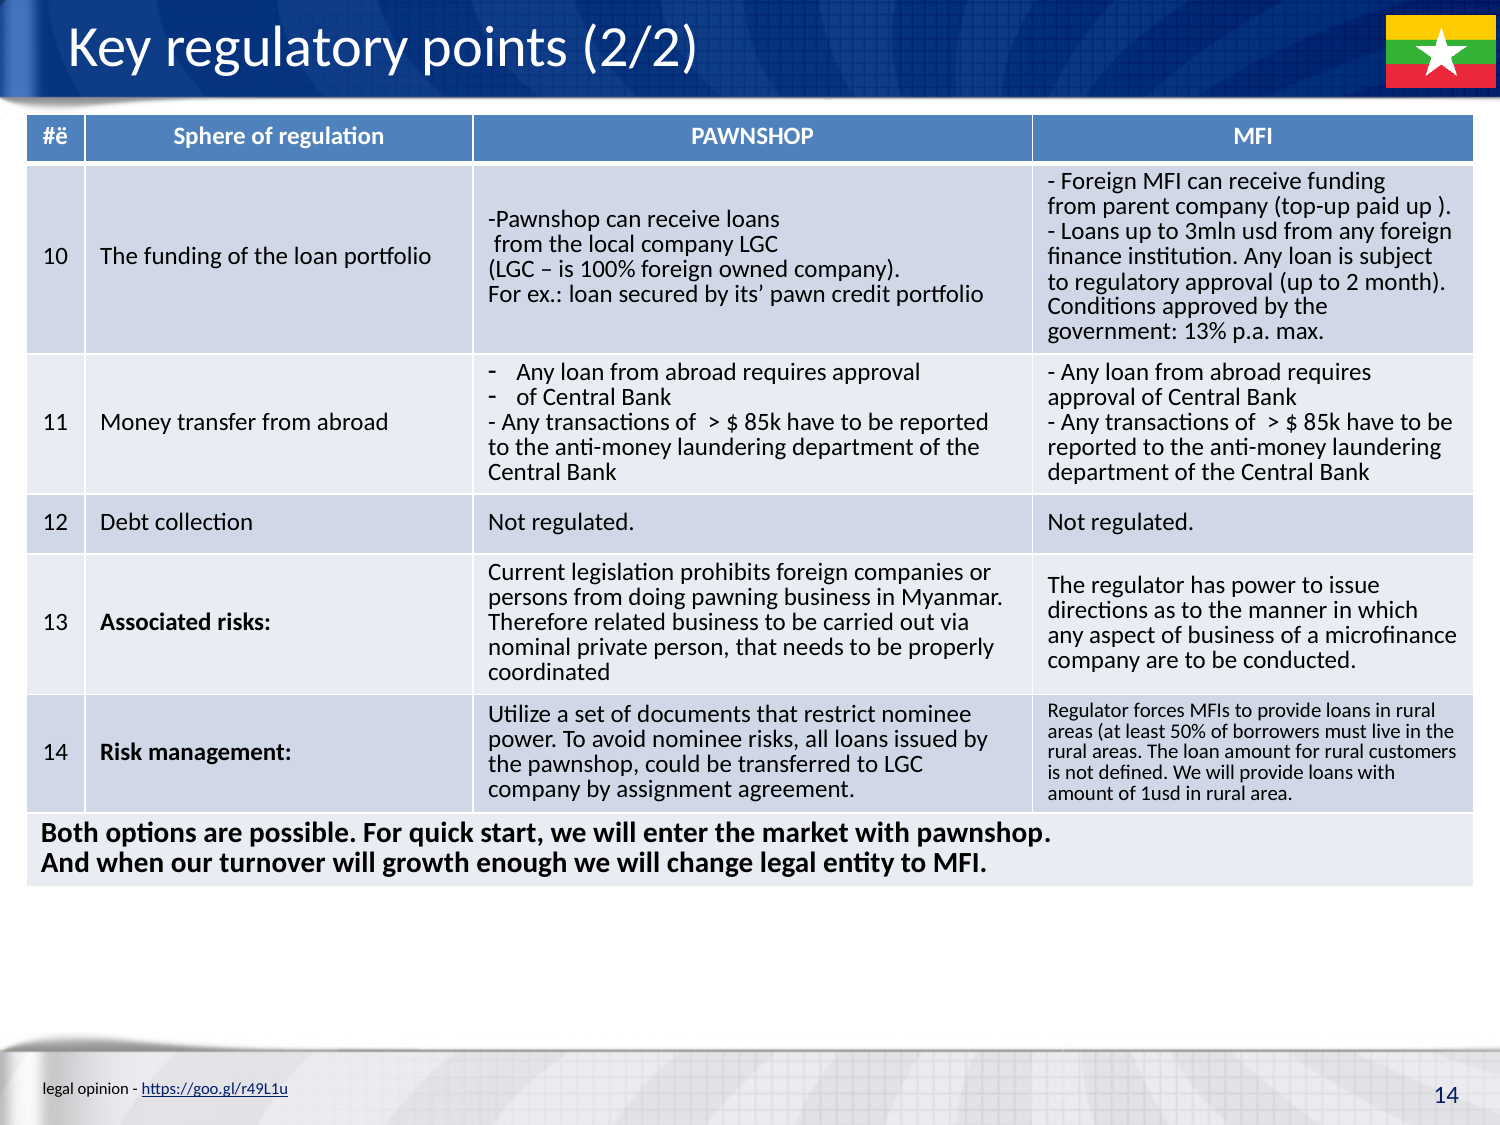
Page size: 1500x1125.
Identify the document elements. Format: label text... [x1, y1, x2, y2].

table_cell 10 [27, 166, 84, 353]
table_header Sphere of regulation [86, 115, 472, 161]
table_header #ё [27, 115, 84, 161]
table_cell Money transfer from abroad [86, 355, 472, 493]
table_cell Debt collection [86, 495, 472, 553]
picture [0, 0, 1500, 120]
picture [0, 1032, 1500, 1125]
table_cell Any loan from abroad requires approval of Central Bank - Any transactions of > $ 85k have to be reported to the anti-money laundering department of the Central Bank [474, 355, 1032, 493]
table_cell 14 [27, 695, 84, 812]
table_cell Regulator forces MFIs to provide loans in rural areas (at least 50% of borrowers must live in the rural areas. The loan amount for rural customers is not defined. We will provide loans with amount of 1usd in rural area. [1033, 695, 1473, 812]
table_cell 12 [27, 495, 84, 553]
table_cell The funding of the loan portfolio [86, 166, 472, 353]
title Key regulatory points (2/2) [53, 7, 1392, 79]
text_box legal opinion - https://goo.gl/r49L1u [27, 1070, 308, 1106]
table_cell -Pawnshop can receive loans from the local company LGC (LGC – is 100% foreign owned company). For ex.: loan secured by its’ pawn credit portfolio [474, 166, 1032, 353]
table_cell Associated risks: [86, 555, 472, 694]
table_header PAWNSHOP [474, 115, 1032, 161]
table_cell Both options are possible. For quick start, we will enter the market with pawnshop. And when our turnover will growth enough we will change legal entity to MFI. [27, 814, 1473, 886]
slide_number 14 [1356, 1070, 1475, 1117]
table_cell 13 [27, 555, 84, 694]
table_cell Utilize a set of documents that restrict nominee power. To avoid nominee risks, all loans issued by the pawnshop, could be transferred to LGC company by assignment agreement. [474, 695, 1032, 812]
table_cell Not regulated. [1033, 495, 1473, 553]
table_cell Not regulated. [474, 495, 1032, 553]
table_cell - Any loan from abroad requires approval of Central Bank - Any transactions of > $ 85k have to be reported to the anti-money laundering department of the Central Bank [1033, 355, 1473, 493]
table_cell The regulator has power to issue directions as to the manner in which any aspect of business of a microfinance company are to be conducted. [1033, 555, 1473, 694]
table_cell Current legislation prohibits foreign companies or persons from doing pawning business in Myanmar. Therefore related business to be carried out via nominal private person, that needs to be properly coordinated [474, 555, 1032, 694]
table_header MFI [1033, 115, 1473, 161]
table_cell - Foreign MFI can receive funding from parent company (top-up paid up ). - Loans up to 3mln usd from any foreign finance institution. Any loan is subject to regulatory approval (up to 2 month). Conditions approved by the government: 13% p.a. max. [1033, 166, 1473, 353]
table_cell Risk management: [86, 695, 472, 812]
table_cell 11 [27, 355, 84, 493]
